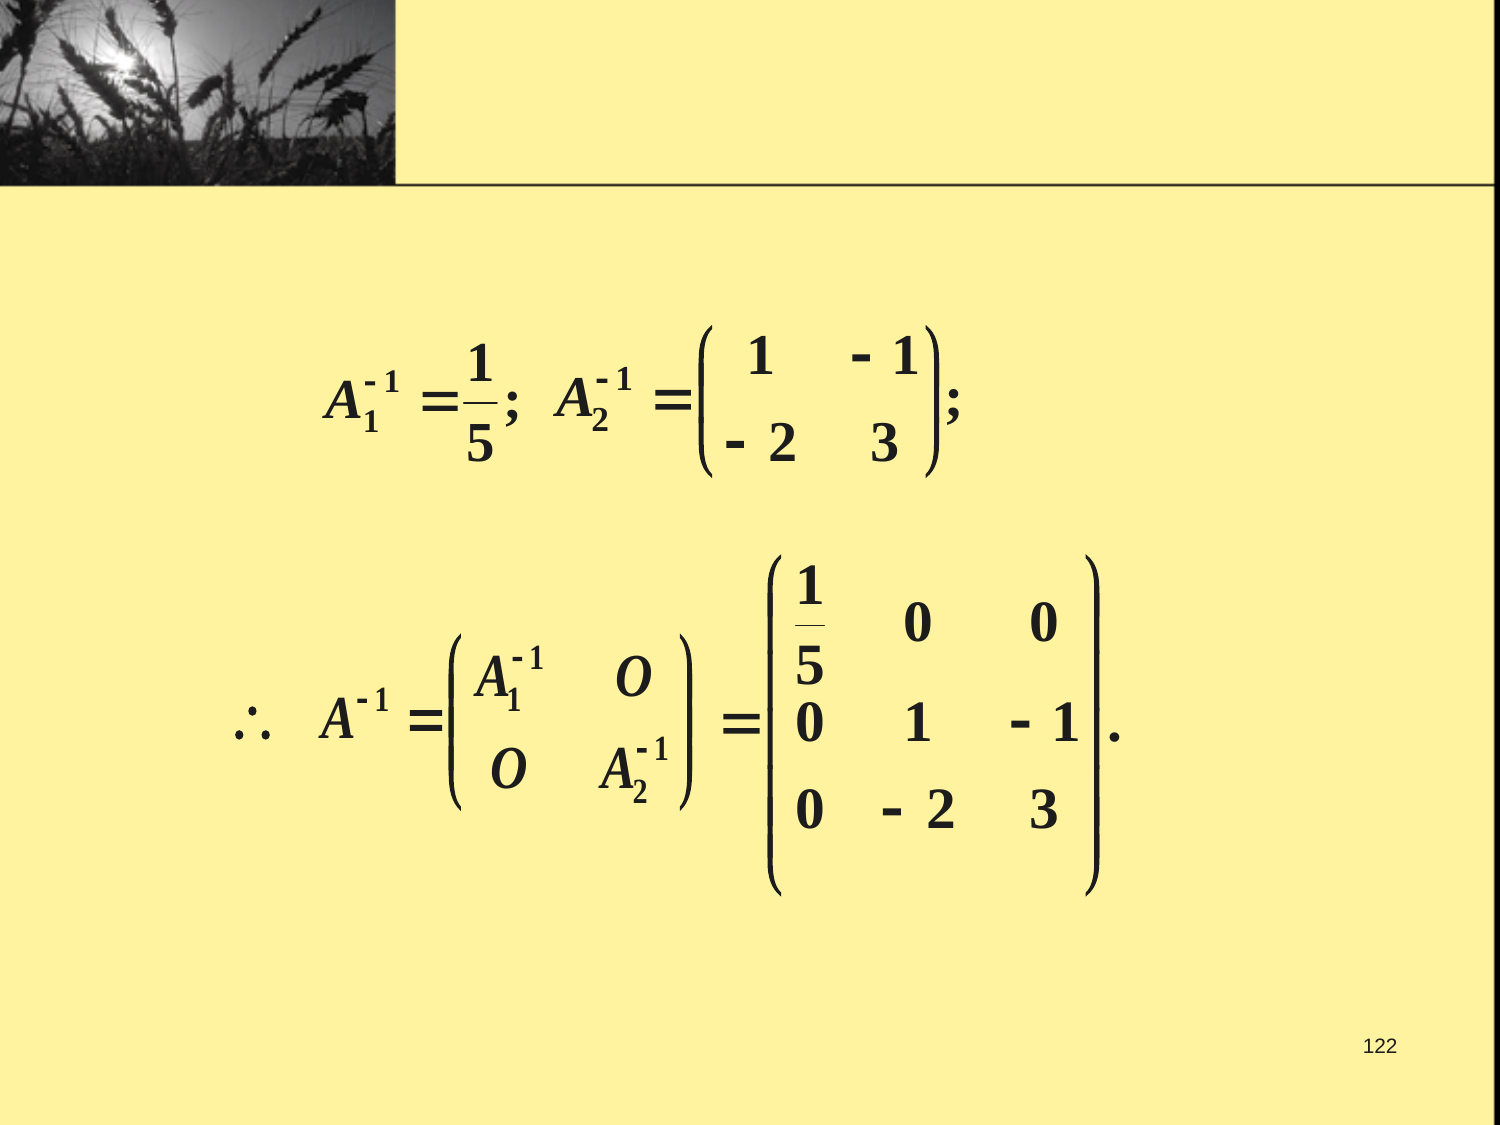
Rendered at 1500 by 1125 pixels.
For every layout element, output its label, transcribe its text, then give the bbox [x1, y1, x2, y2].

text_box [230, 621, 703, 818]
picture [0, 0, 1500, 1125]
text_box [714, 550, 1123, 899]
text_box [549, 322, 963, 480]
slide_number 122 [1200, 1025, 1413, 1100]
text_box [312, 324, 526, 473]
